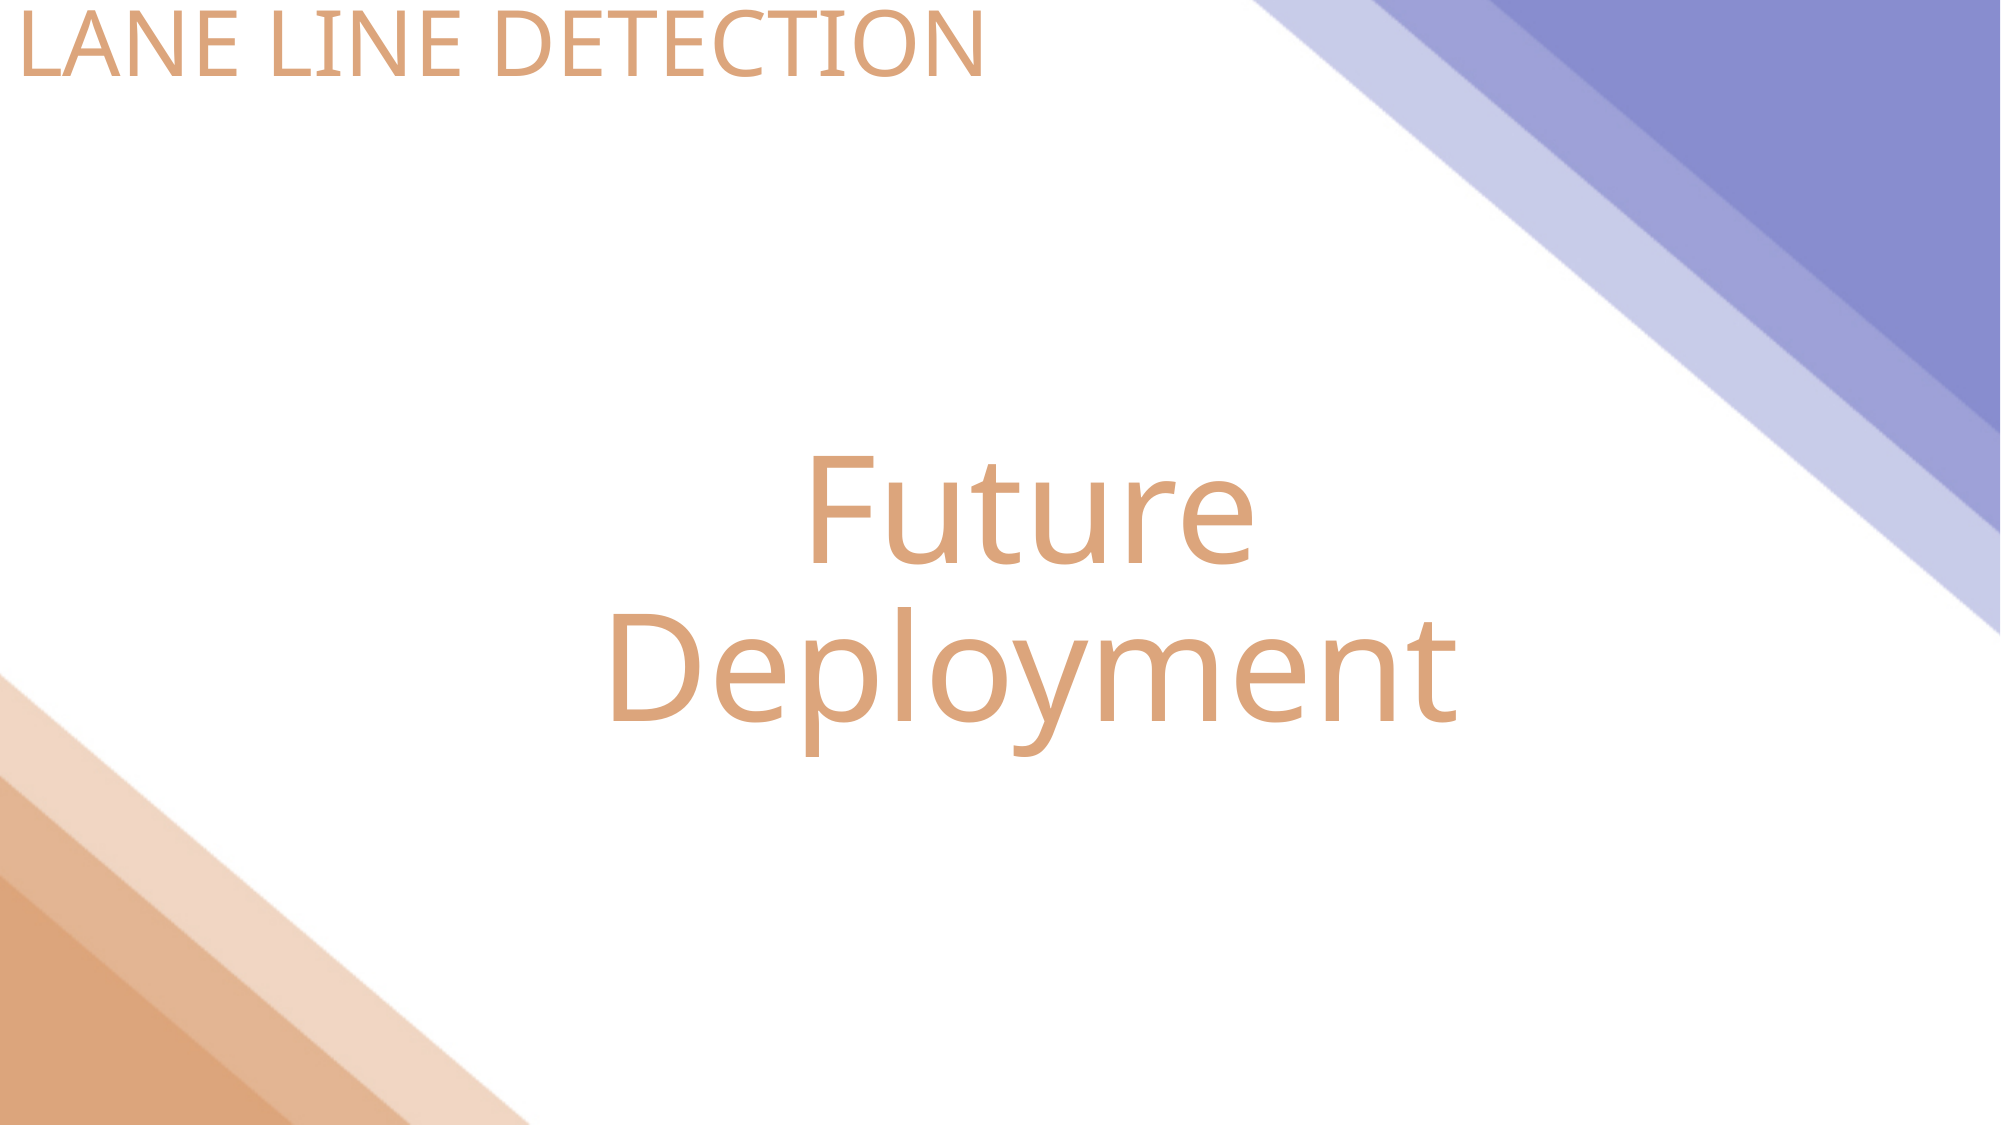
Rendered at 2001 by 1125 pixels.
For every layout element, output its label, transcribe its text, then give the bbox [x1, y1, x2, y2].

text_box Future Deployment [454, 385, 1605, 760]
title LANE LINE DETECTION [0, 19, 1431, 150]
picture [0, 0, 2001, 1125]
